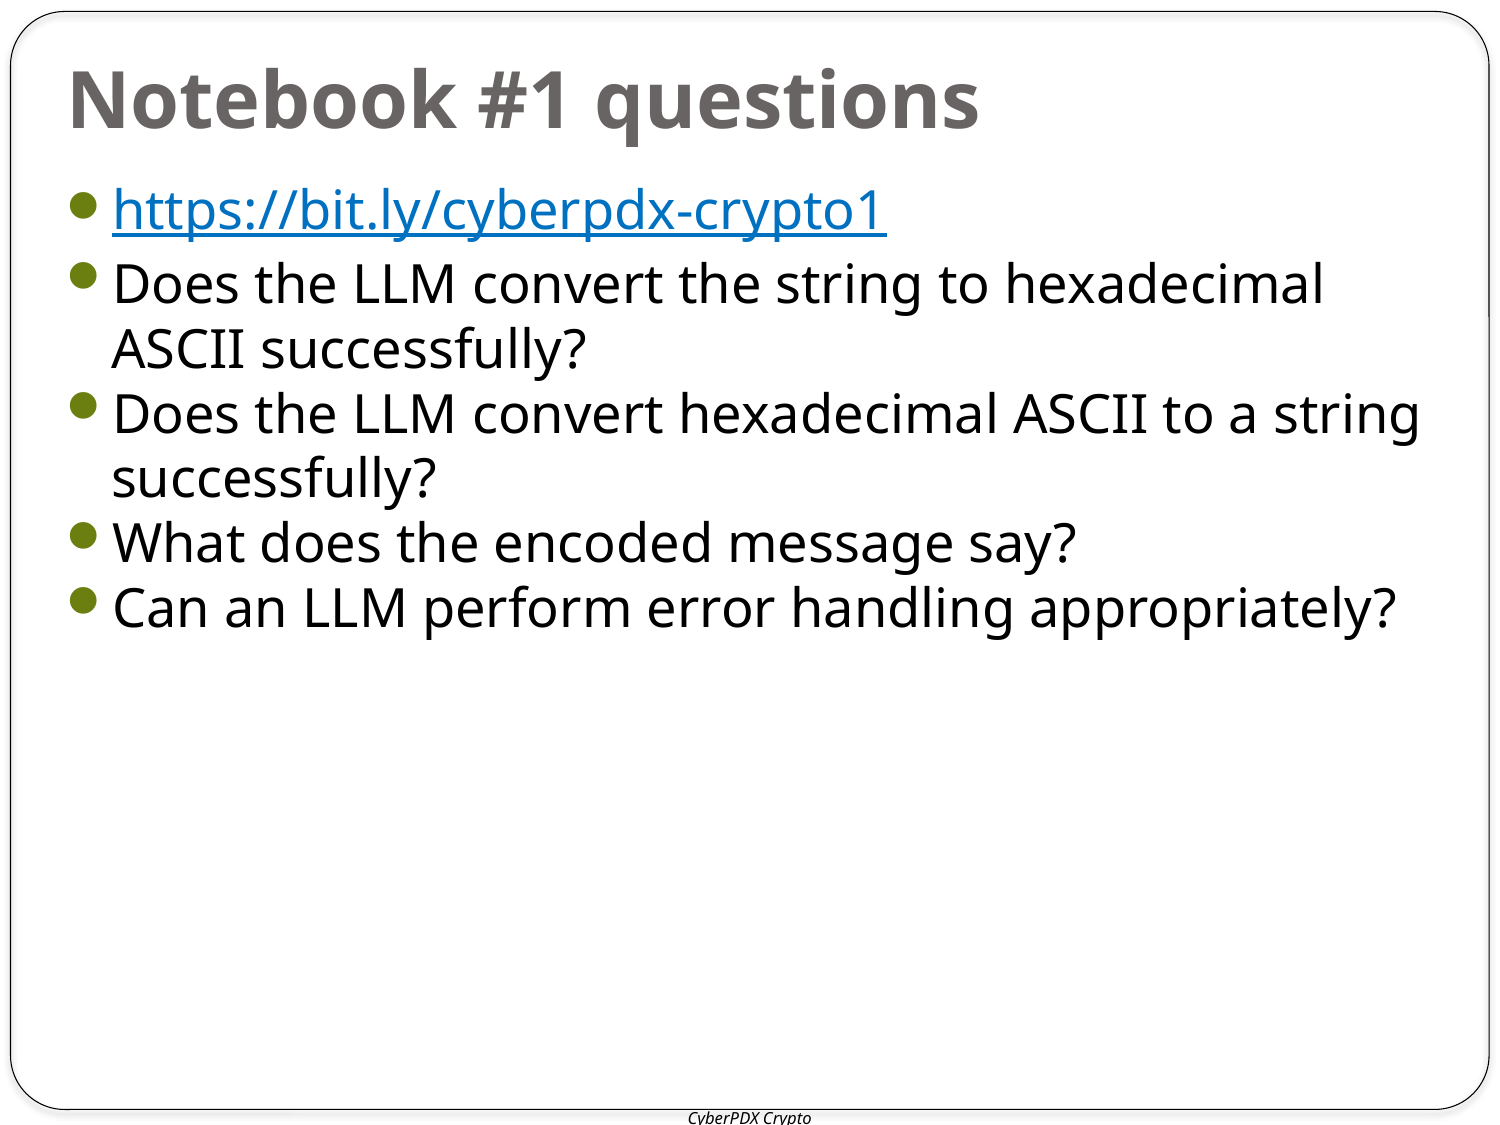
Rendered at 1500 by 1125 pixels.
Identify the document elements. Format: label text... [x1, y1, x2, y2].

title Notebook #1 questions [51, 34, 1449, 159]
list https://bit.ly/cyberpdx-crypto1 Does the LLM convert the string to hexadecimal ASCII successfully? Does the LLM convert hexadecimal ASCII to a string successfully? What does the encoded message say? Can an LLM perform error handling appropriately? [51, 159, 1449, 1110]
